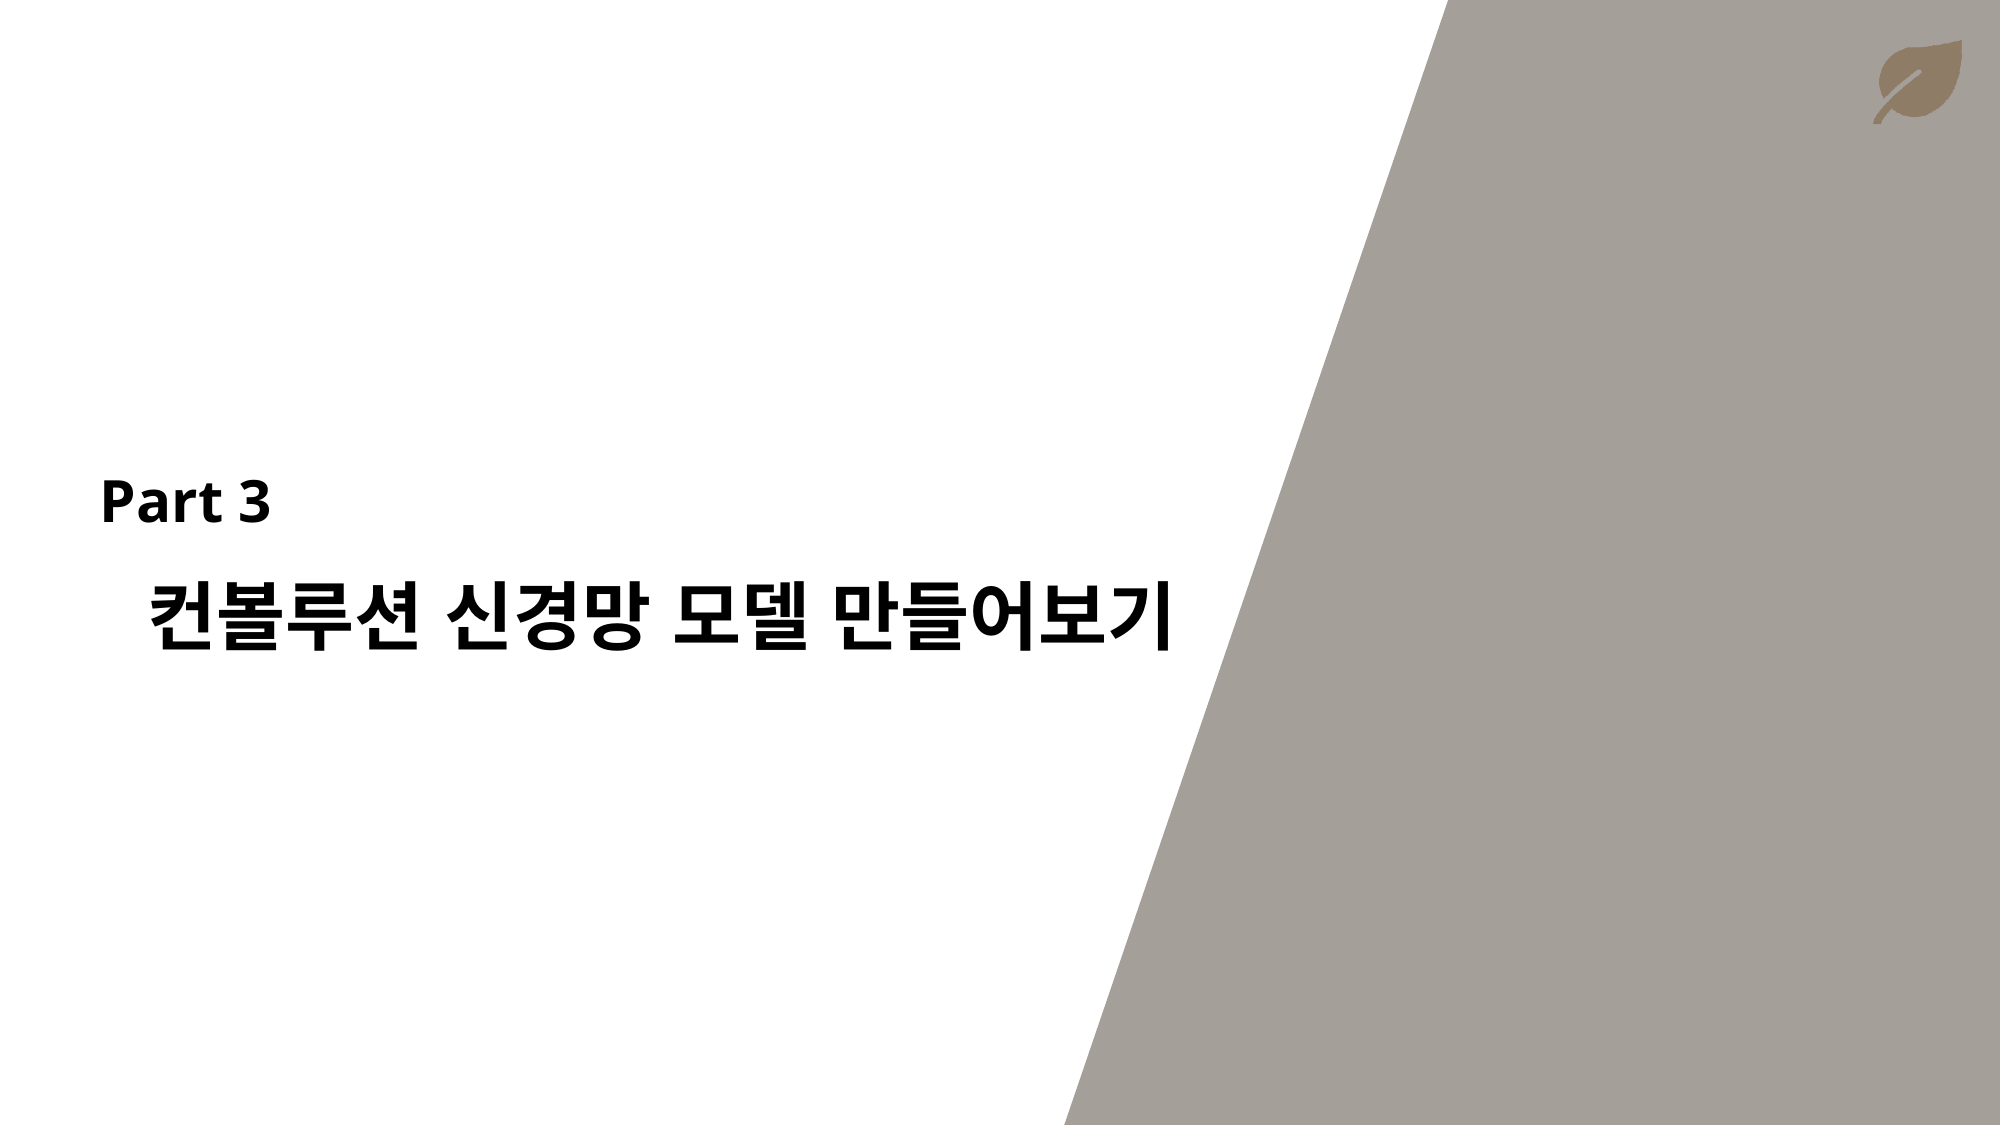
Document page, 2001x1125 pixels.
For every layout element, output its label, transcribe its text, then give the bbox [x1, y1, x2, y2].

text_box [1063, 0, 2000, 1125]
text_box 컨볼루션 신경망 모델 만들어보기 [132, 563, 1192, 668]
text_box Part 3 [85, 456, 287, 542]
